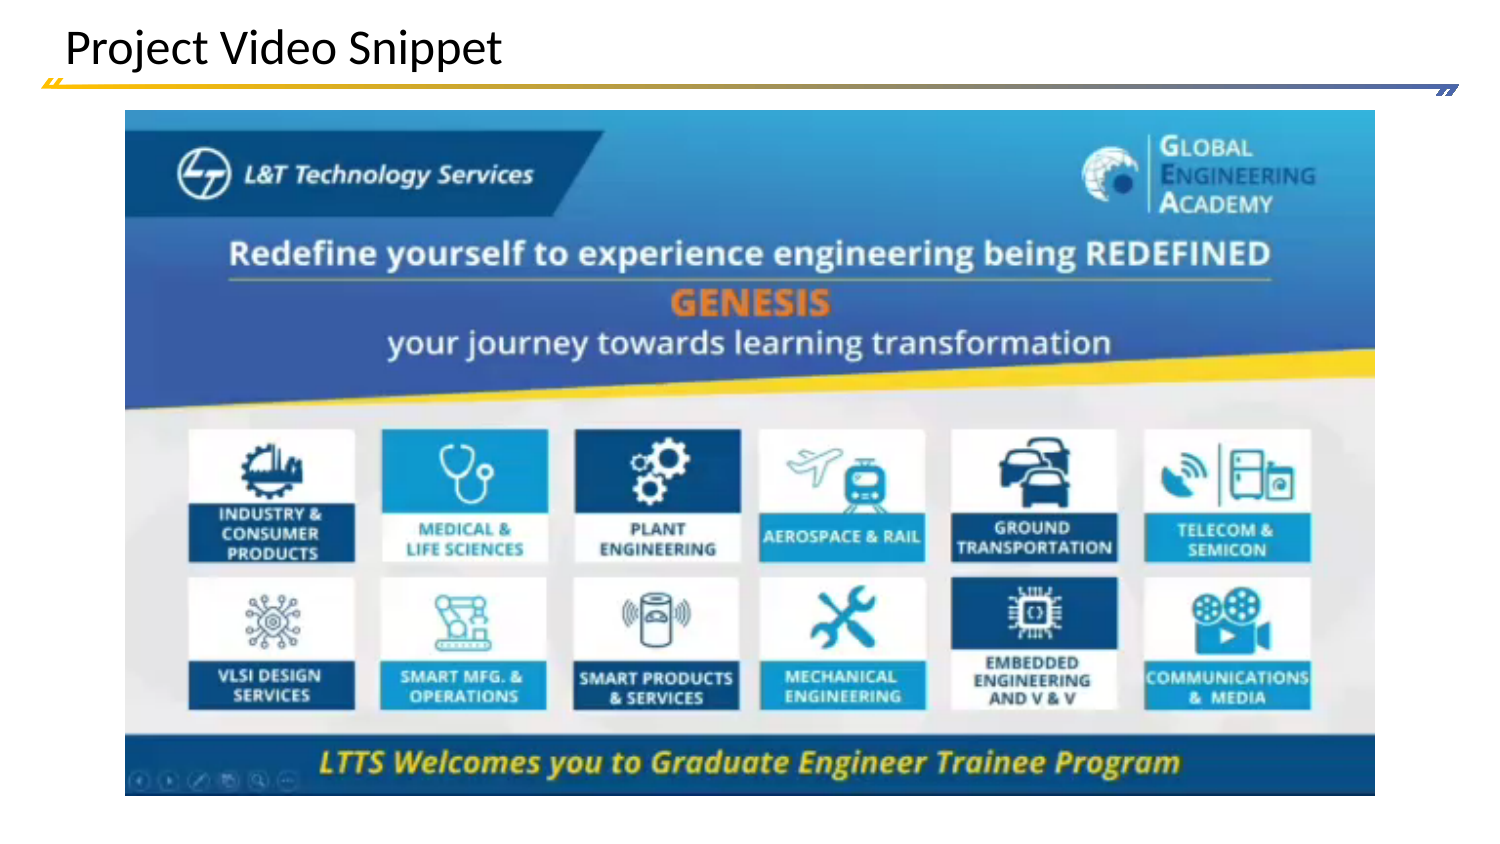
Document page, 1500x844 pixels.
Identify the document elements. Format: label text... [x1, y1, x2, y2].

title Project Video Snippet [50, 0, 1450, 83]
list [124, 109, 1376, 797]
